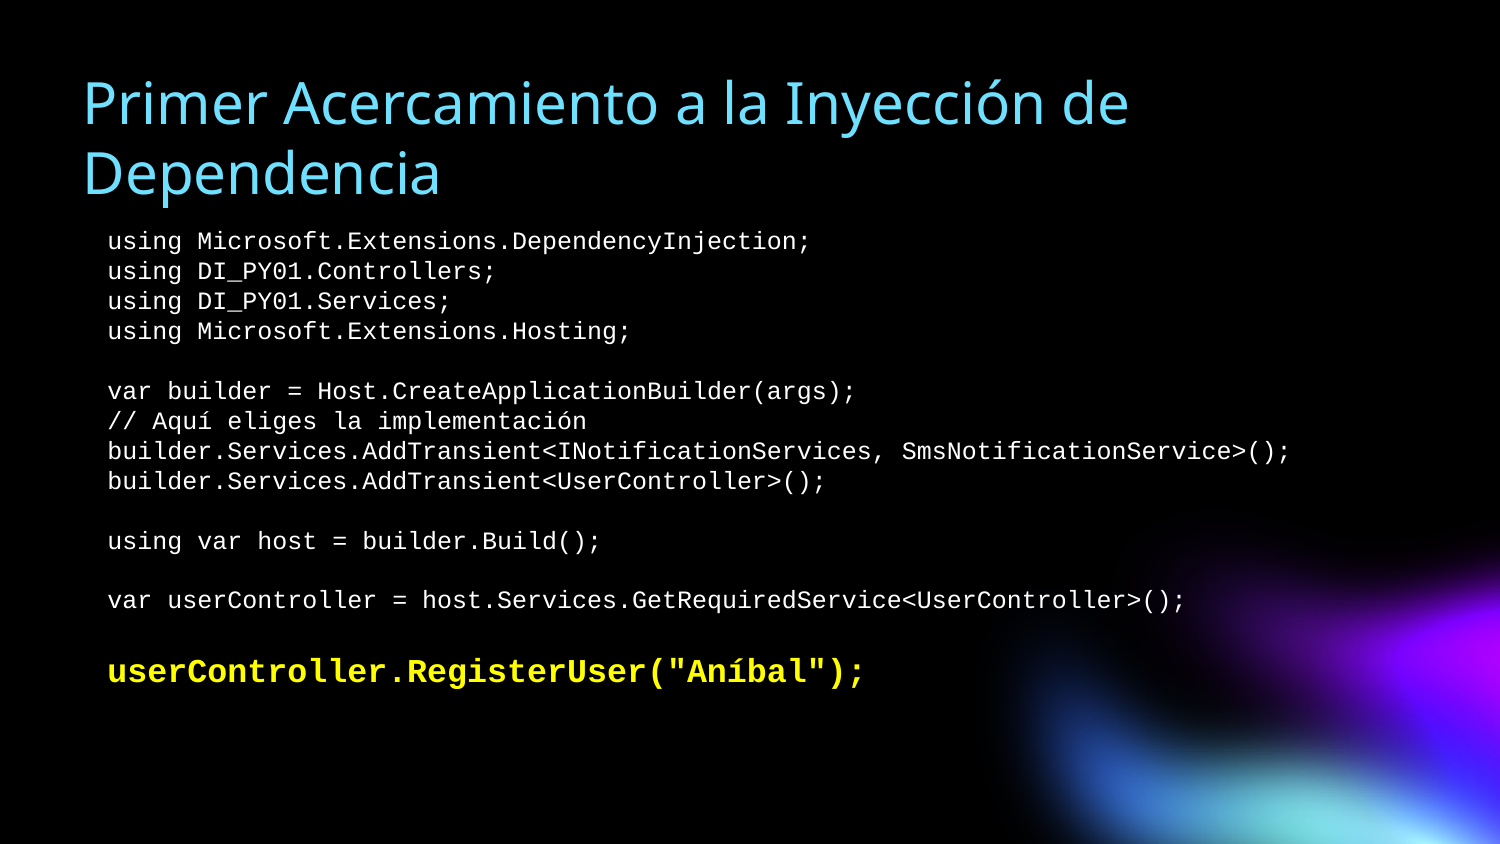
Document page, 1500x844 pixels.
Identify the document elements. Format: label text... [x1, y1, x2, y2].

title Primer Acercamiento a la Inyección de Dependencia [67, 50, 1436, 236]
text_box using Microsoft.Extensions.DependencyInjection; using DI_PY01.Controllers; using DI_PY01.Services; using Microsoft.Extensions.Hosting; var builder = Host.CreateApplicationBuilder(args); // Aquí eliges la implementación builder.Services.AddTransient<INotificationServices, SmsNotificationService>(); builder.Services.AddTransient<UserController>(); using var host = builder.Build(); var userController = host.Services.GetRequiredService<UserController>(); userController.RegisterUser("Aníbal"); [92, 209, 1407, 810]
picture [0, 0, 1500, 844]
